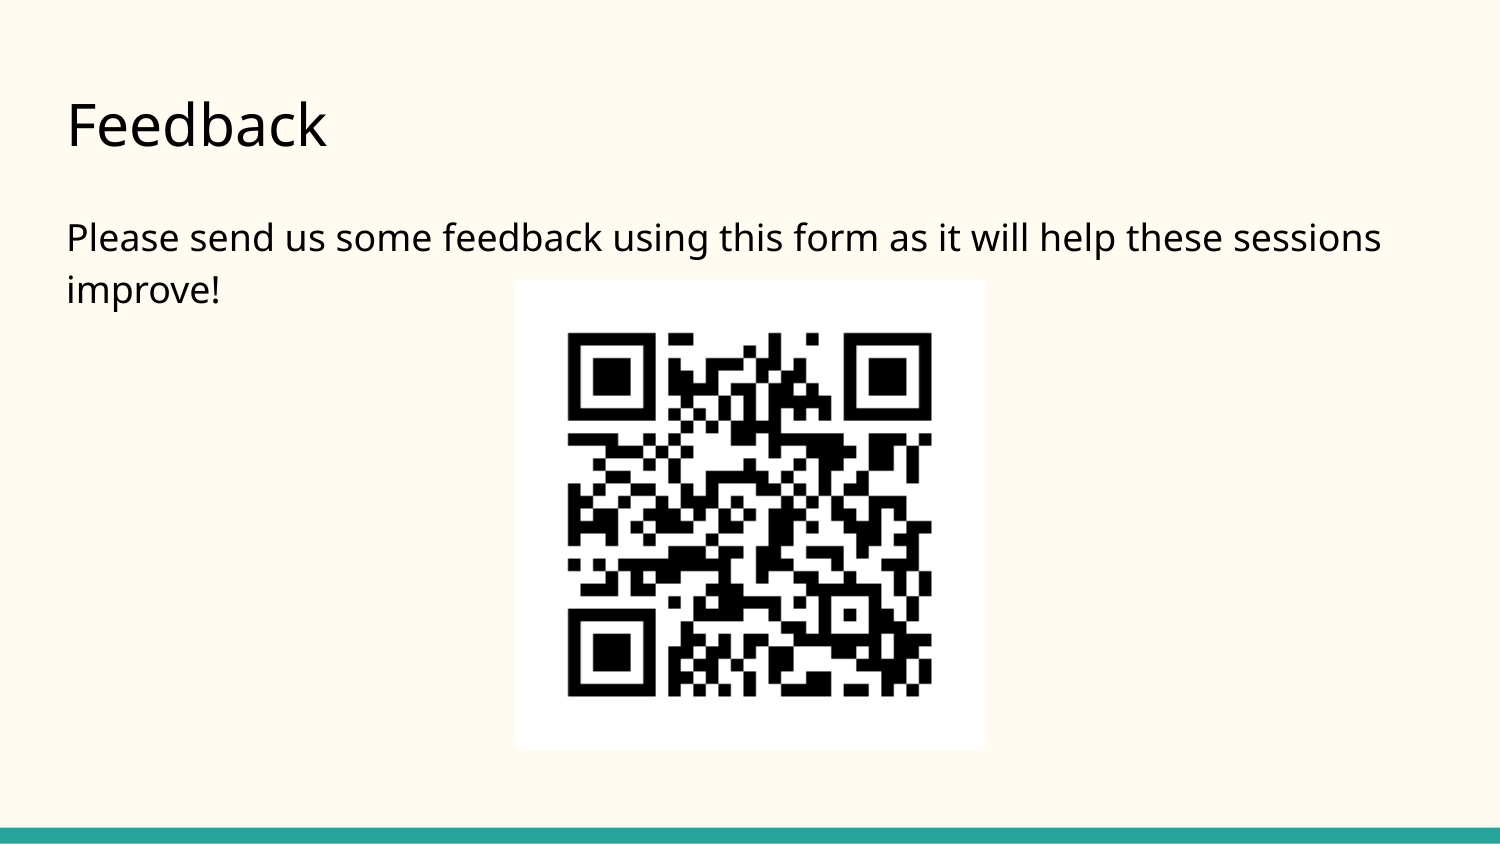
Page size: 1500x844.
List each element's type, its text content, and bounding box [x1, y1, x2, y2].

title Feedback [51, 72, 1449, 174]
picture [515, 280, 985, 750]
list Please send us some feedback using this form as it will help these sessions improve! [51, 192, 1449, 750]
